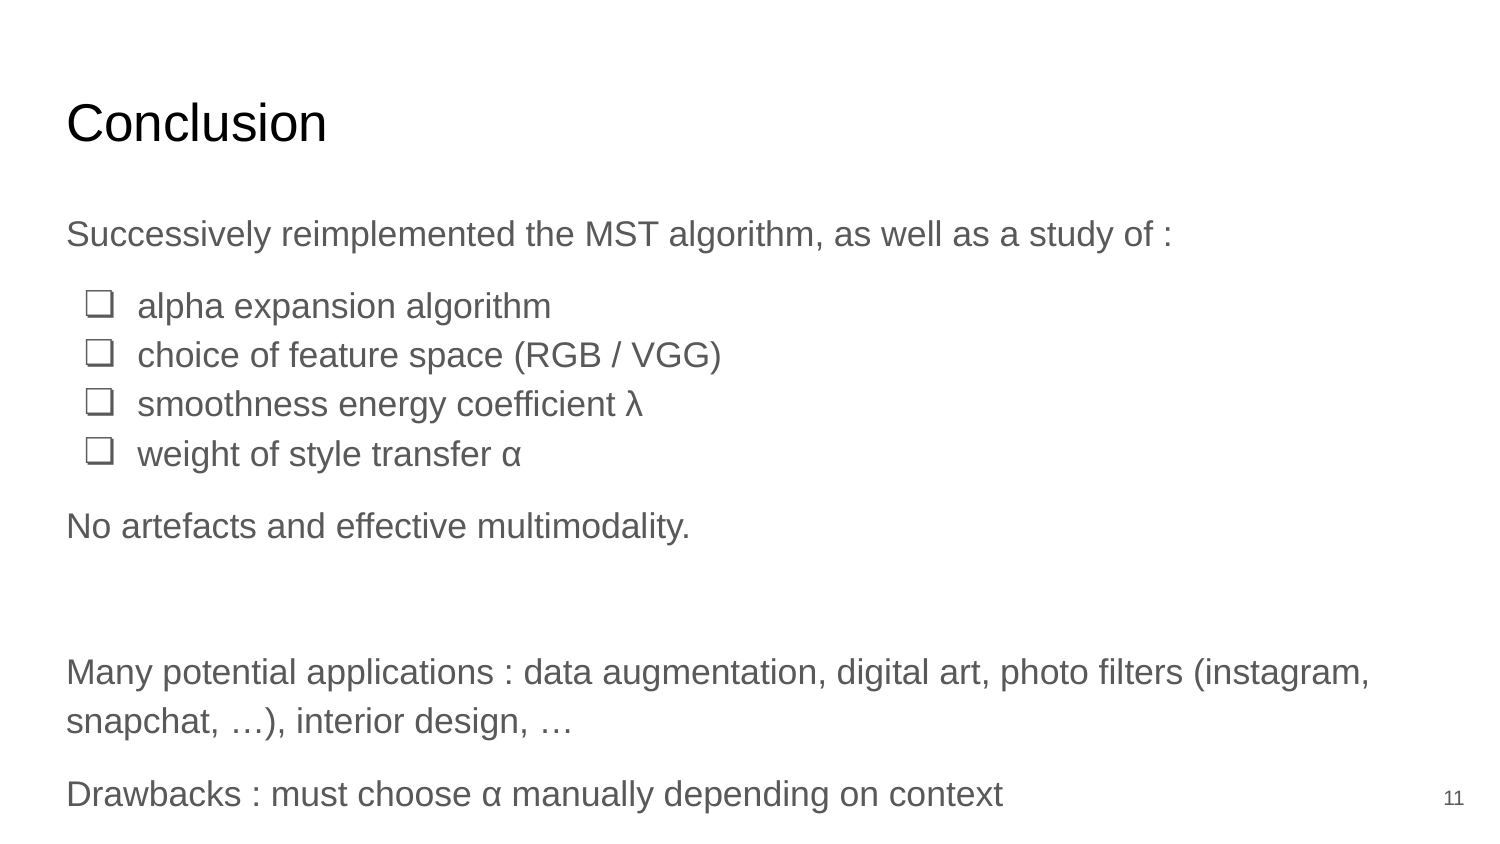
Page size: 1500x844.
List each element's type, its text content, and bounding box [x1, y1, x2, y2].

slide_number ‹#› [1449, 764, 1480, 830]
list Successively reimplemented the MST algorithm, as well as a study of : alpha expansion algorithm choice of feature space (RGB / VGG) smoothness energy coefficient λ weight of style transfer α No artefacts and effective multimodality. Many potential applications : data augmentation, digital art, photo filters (instagram, snapchat, …), interior design, … Drawbacks : must choose α manually depending on context [51, 189, 1449, 830]
title Conclusion [51, 72, 1449, 167]
